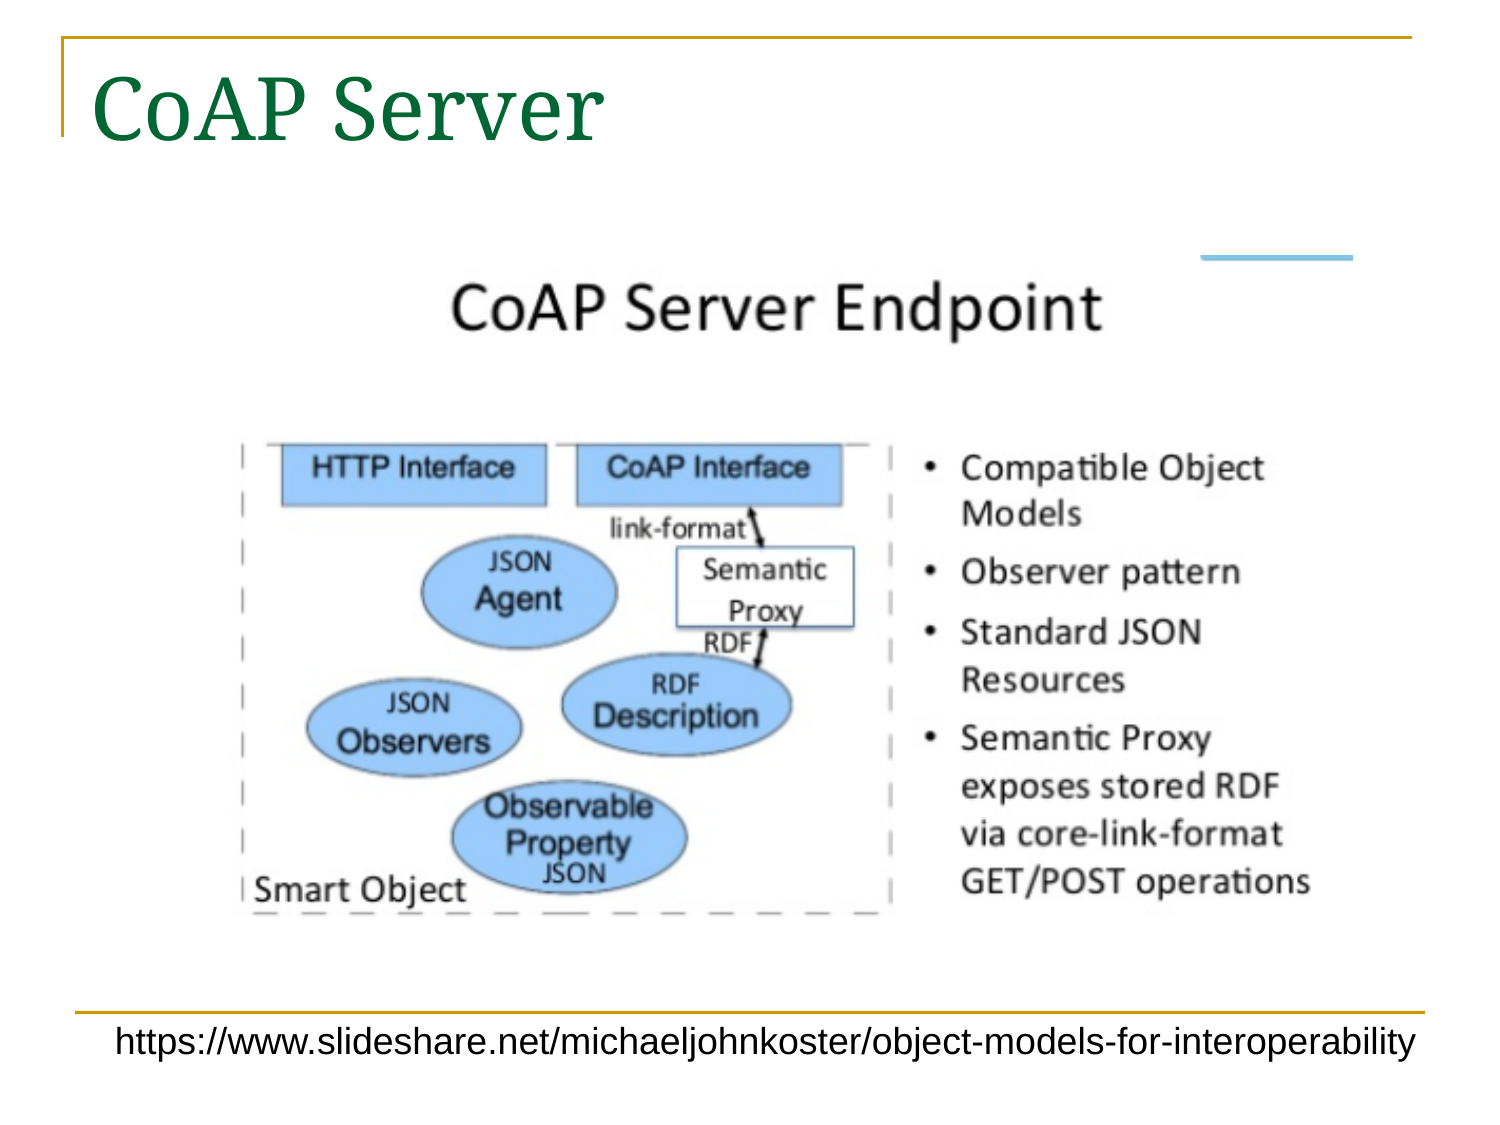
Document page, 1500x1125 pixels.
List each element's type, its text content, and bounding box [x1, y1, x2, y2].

picture [206, 255, 1353, 977]
text_box https://www.slideshare.net/michaeljohnkoster/object-models-for-interoperability [100, 1009, 1447, 1070]
title CoAP Server [75, 45, 1425, 233]
